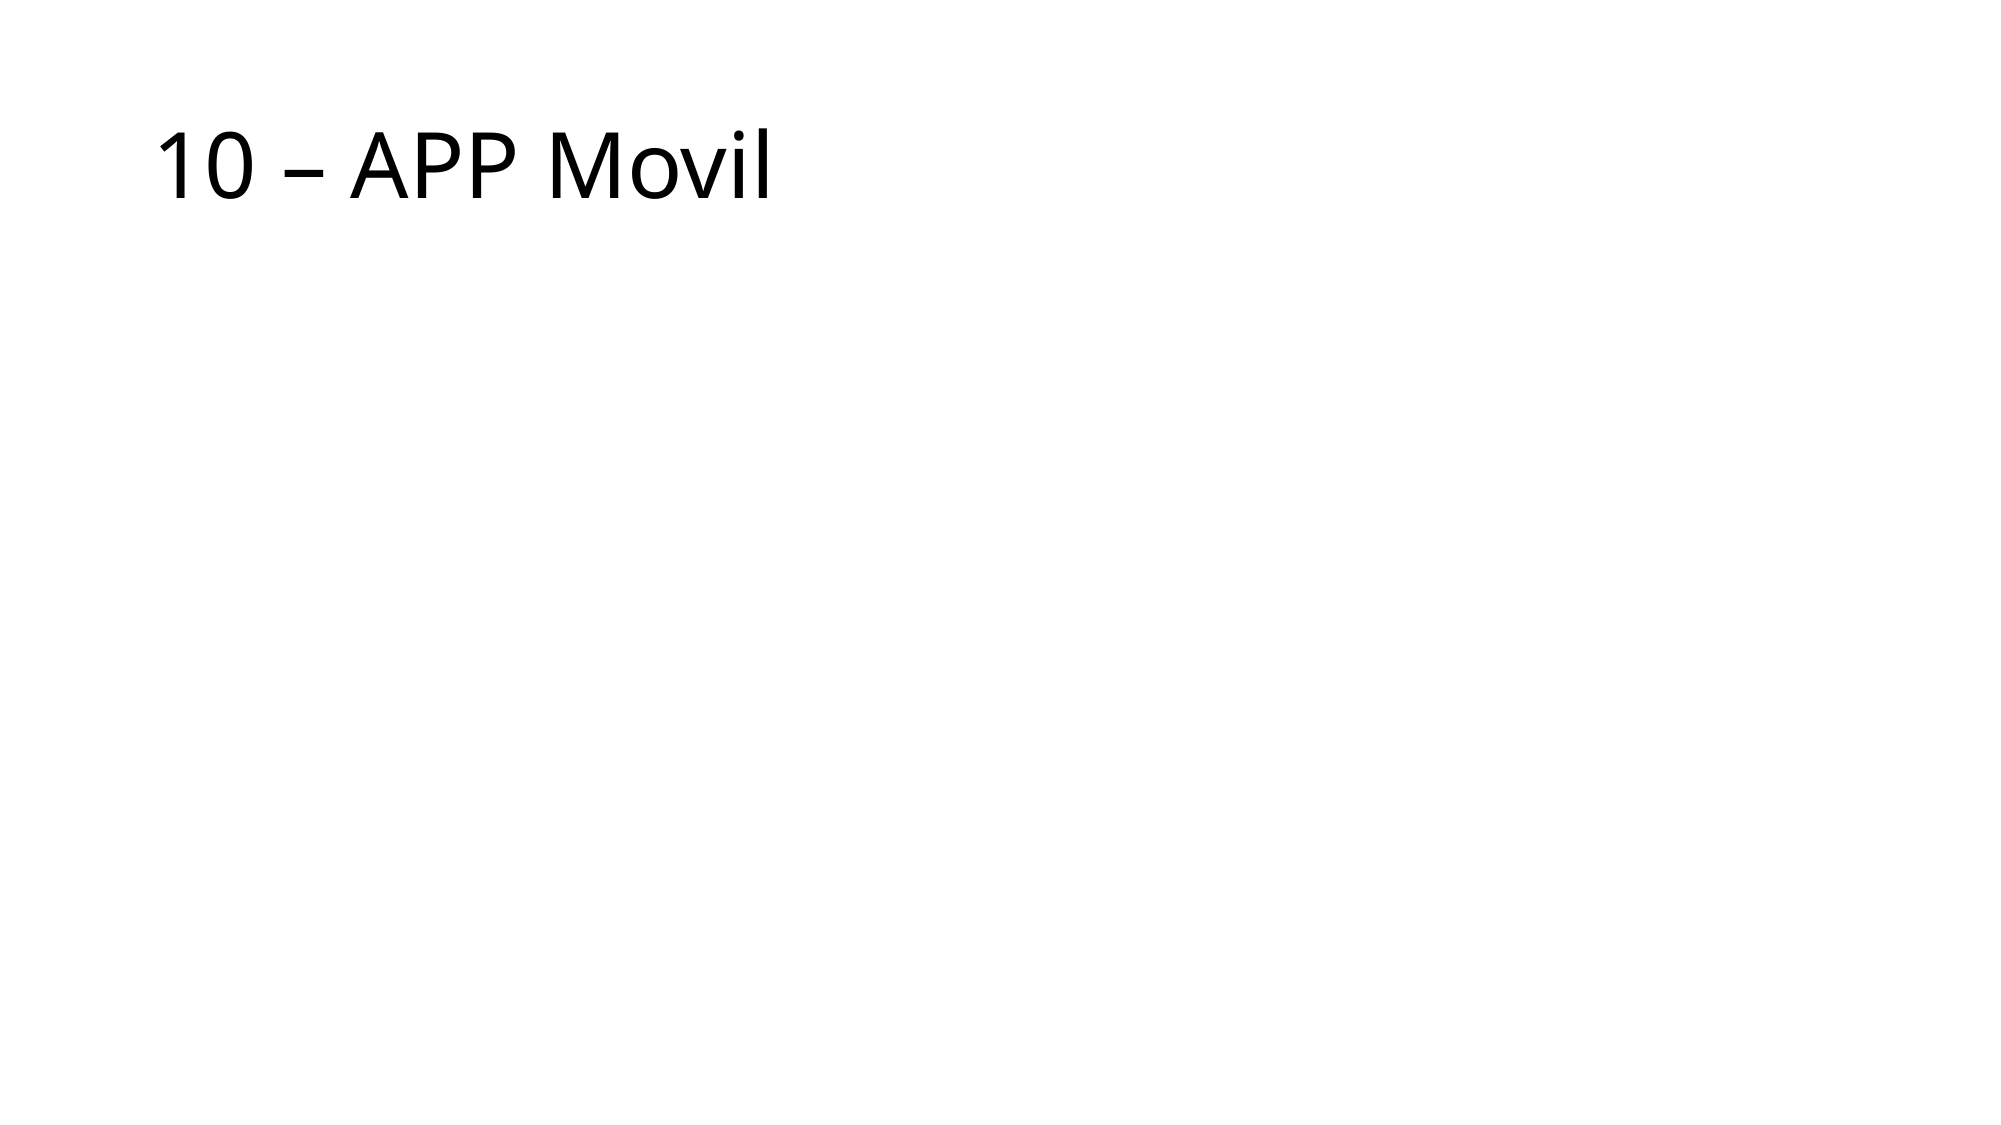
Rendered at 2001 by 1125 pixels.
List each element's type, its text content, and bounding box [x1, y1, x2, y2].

title 10 – APP Movil [137, 59, 1863, 278]
